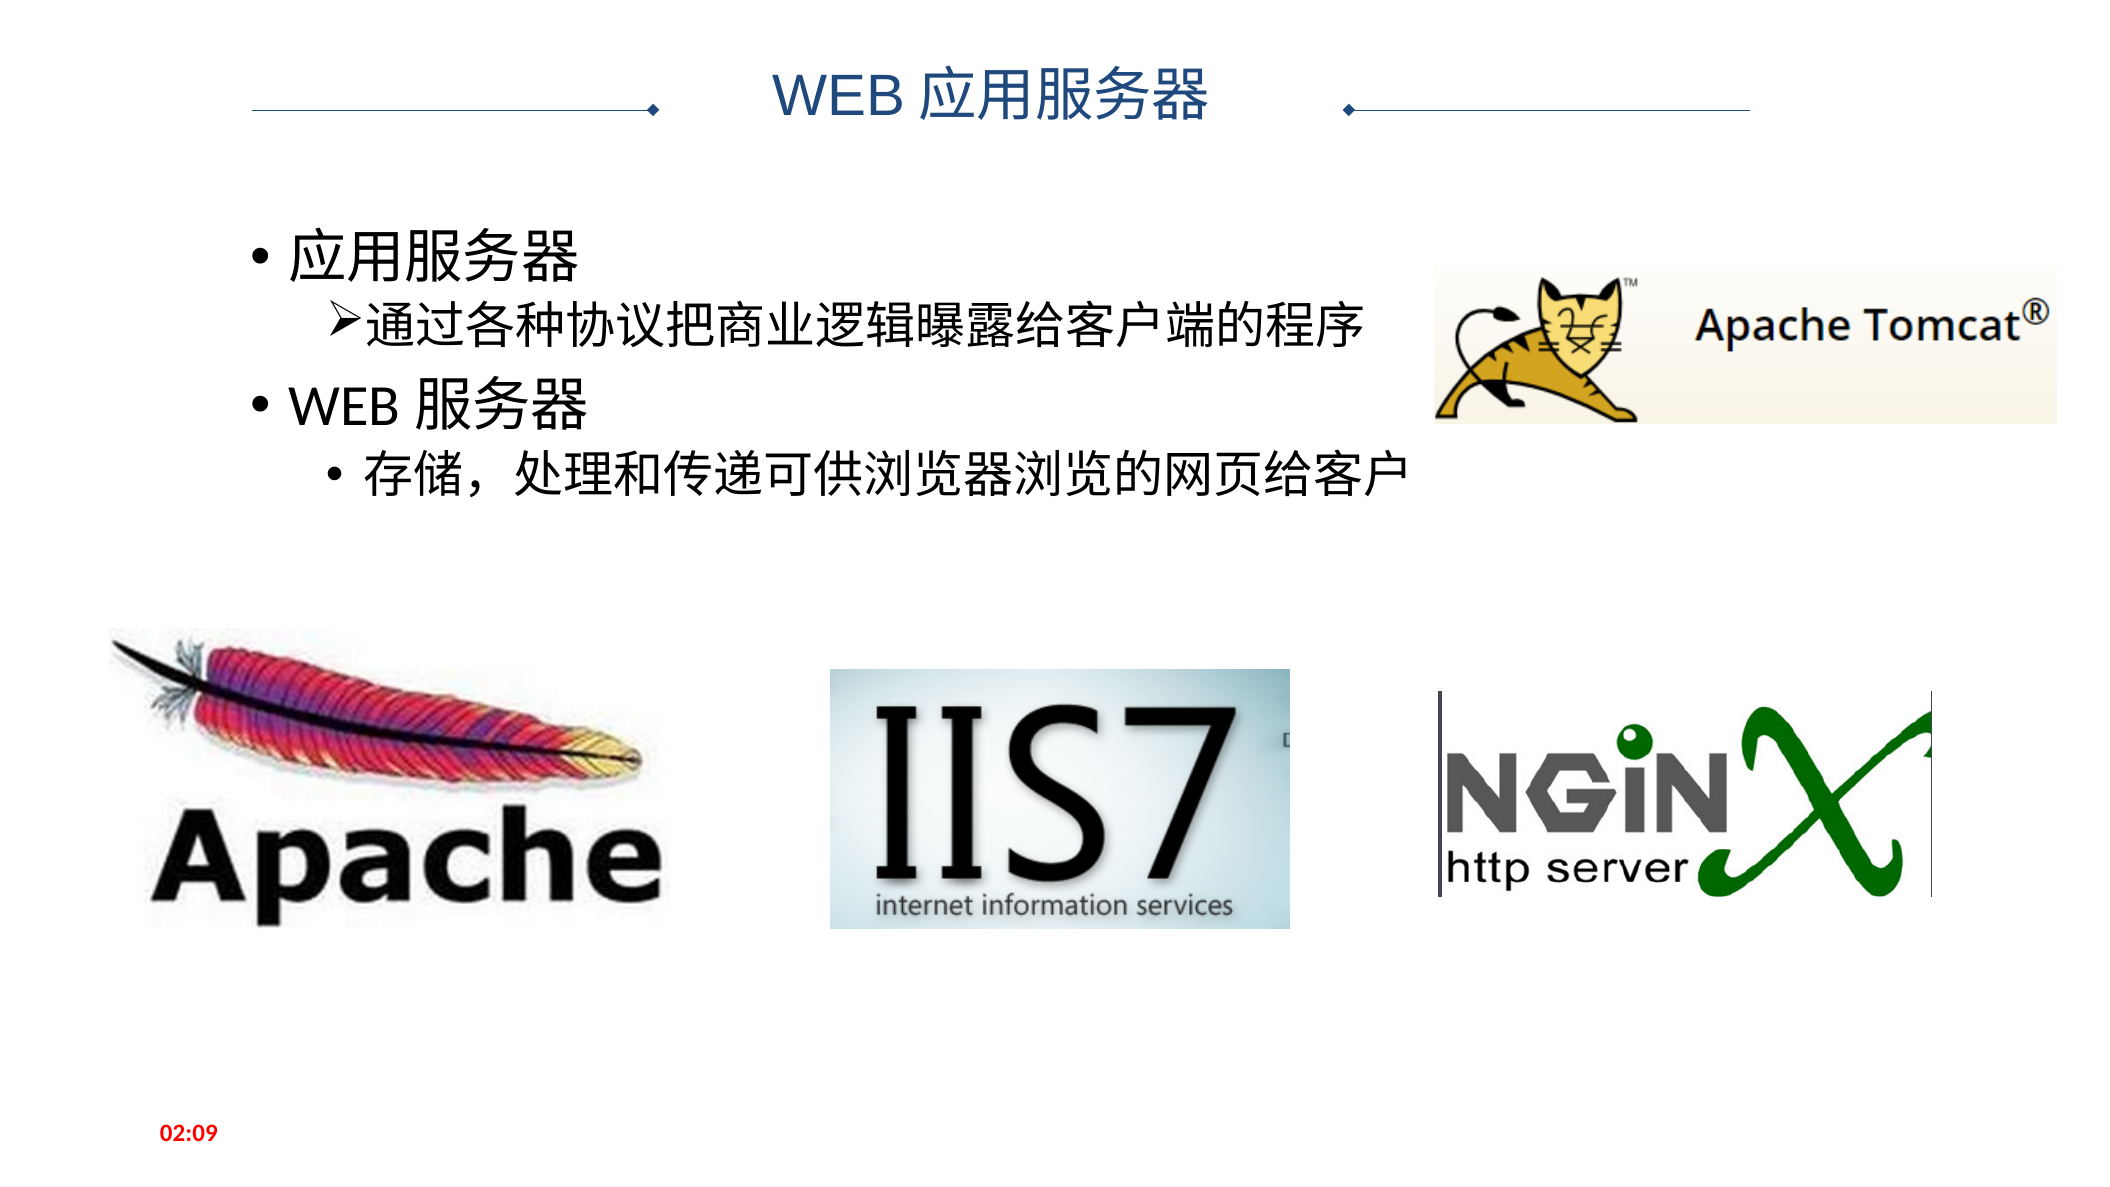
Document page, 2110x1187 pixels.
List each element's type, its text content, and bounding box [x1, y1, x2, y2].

text_box WEB应用服务器 [523, 61, 1443, 132]
text_box 应用服务器 通过各种协议把商业逻辑曝露给客户端的程序 WEB服务器 存储，处理和传递可供浏览器浏览的网页给客户 [236, 220, 1587, 582]
picture [1434, 262, 2057, 424]
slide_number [145, 1099, 620, 1163]
picture [109, 628, 670, 929]
picture [830, 669, 1290, 929]
picture [1438, 691, 1932, 897]
